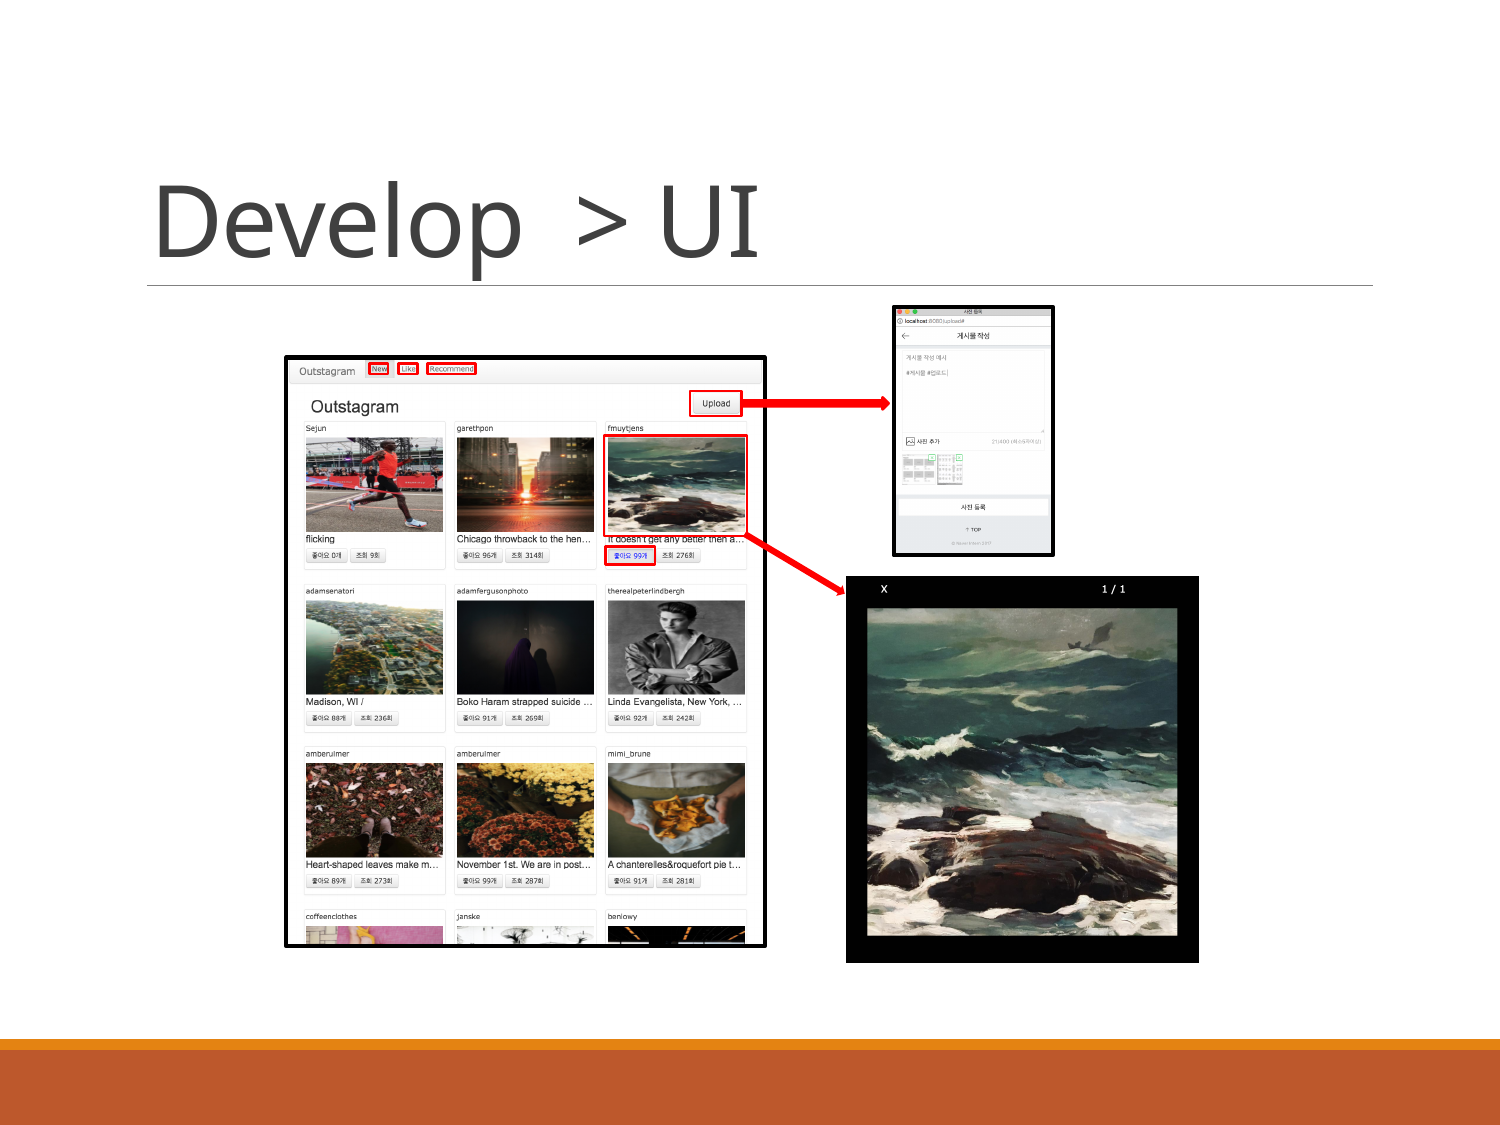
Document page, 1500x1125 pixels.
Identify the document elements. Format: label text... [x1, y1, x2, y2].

picture [895, 308, 1052, 554]
title Develop > UI [135, 47, 1373, 285]
picture [287, 359, 764, 945]
text_box [772, 396, 890, 411]
text_box [772, 545, 843, 598]
picture [846, 576, 1199, 964]
